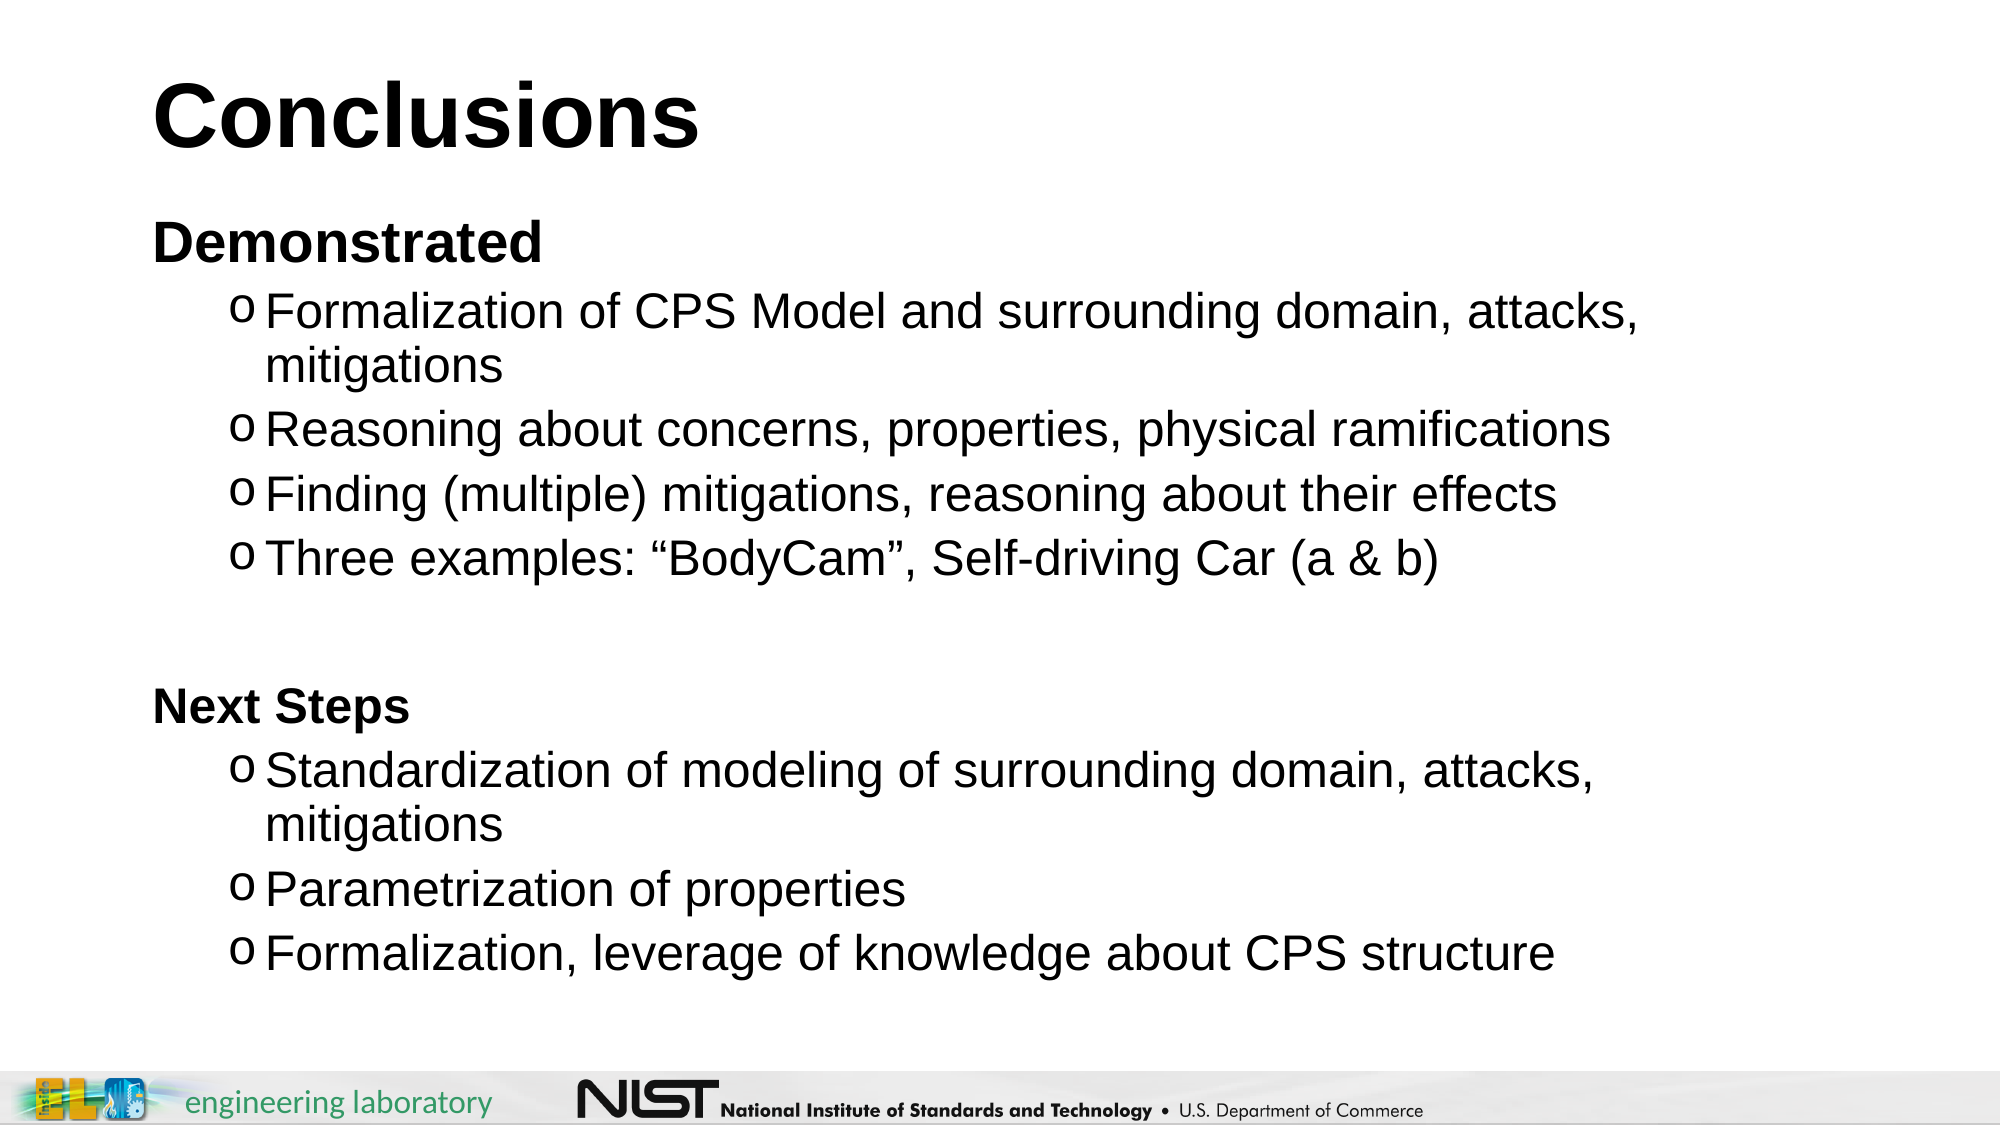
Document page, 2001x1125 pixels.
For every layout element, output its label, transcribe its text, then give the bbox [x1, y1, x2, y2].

picture [572, 1077, 1428, 1123]
title Conclusions [137, 59, 1863, 177]
list Demonstrated Formalization of CPS Model and surrounding domain, attacks, mitigations Reasoning about concerns, properties, physical ramifications Finding (multiple) mitigations, reasoning about their effects Three examples: “BodyCam”, Self-driving Car (a & b) Next Steps Standardization of modeling of surrounding domain, attacks, mitigations Parametrization of properties Formalization, leverage of knowledge about CPS structure [137, 204, 1863, 1050]
picture [11, 1075, 237, 1121]
